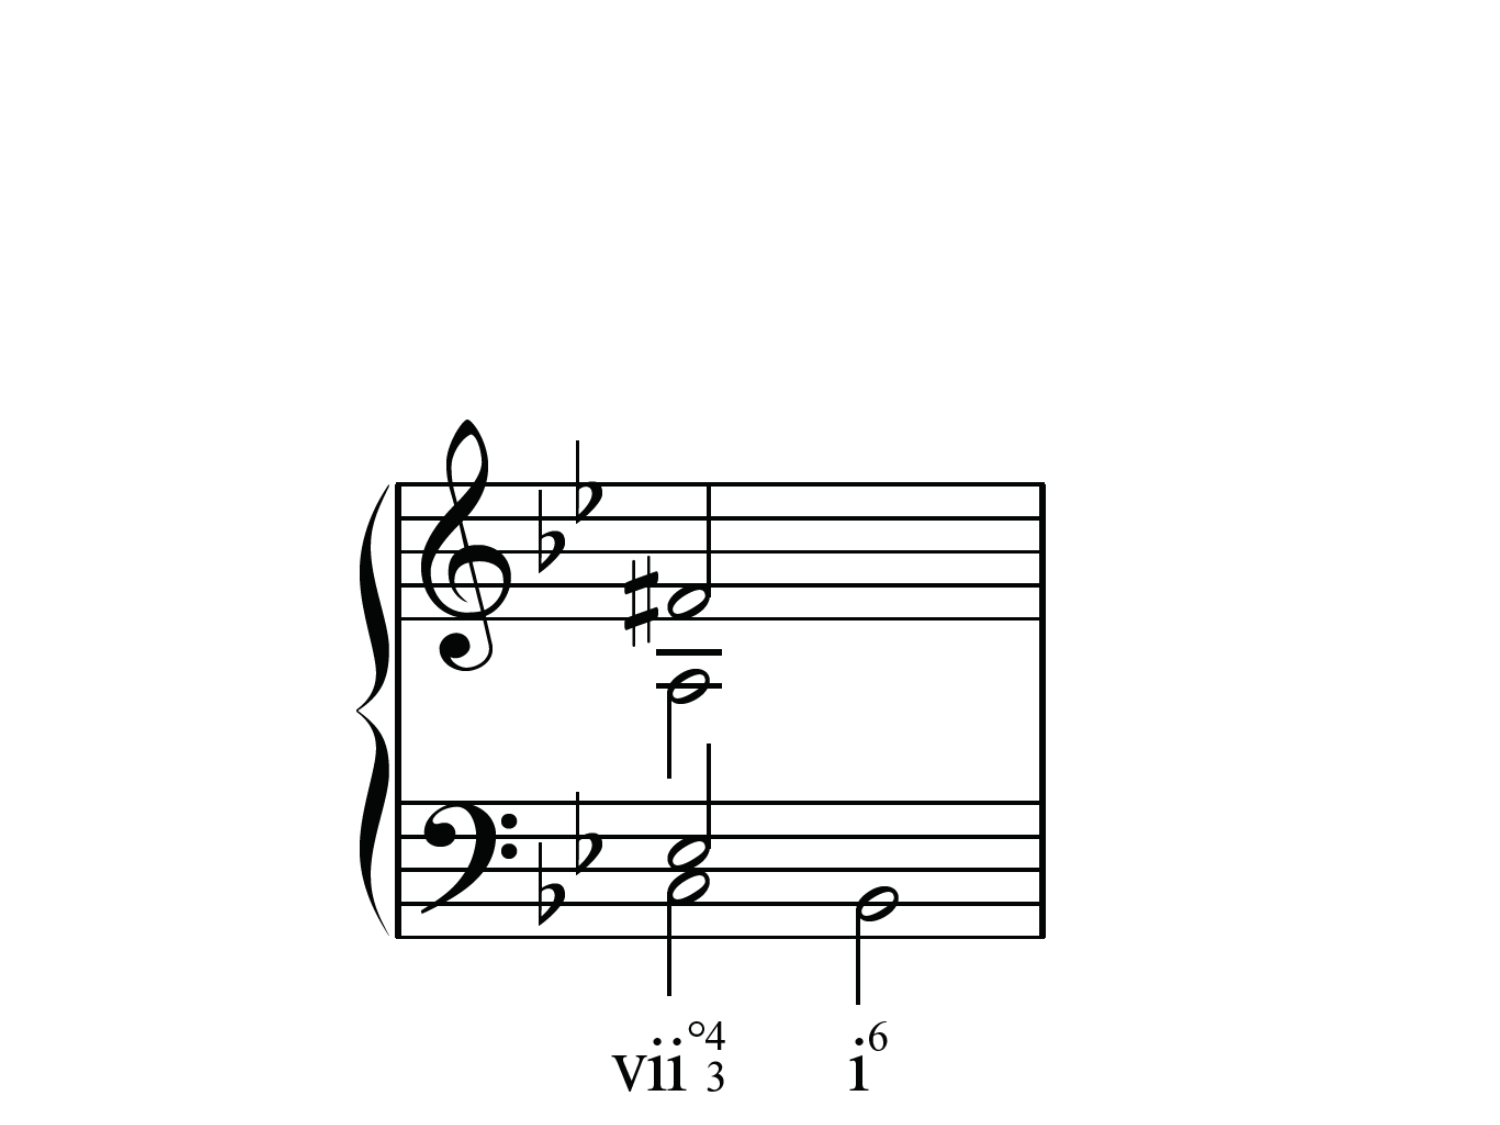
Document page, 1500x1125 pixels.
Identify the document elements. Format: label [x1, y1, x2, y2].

list [329, 413, 1070, 1125]
